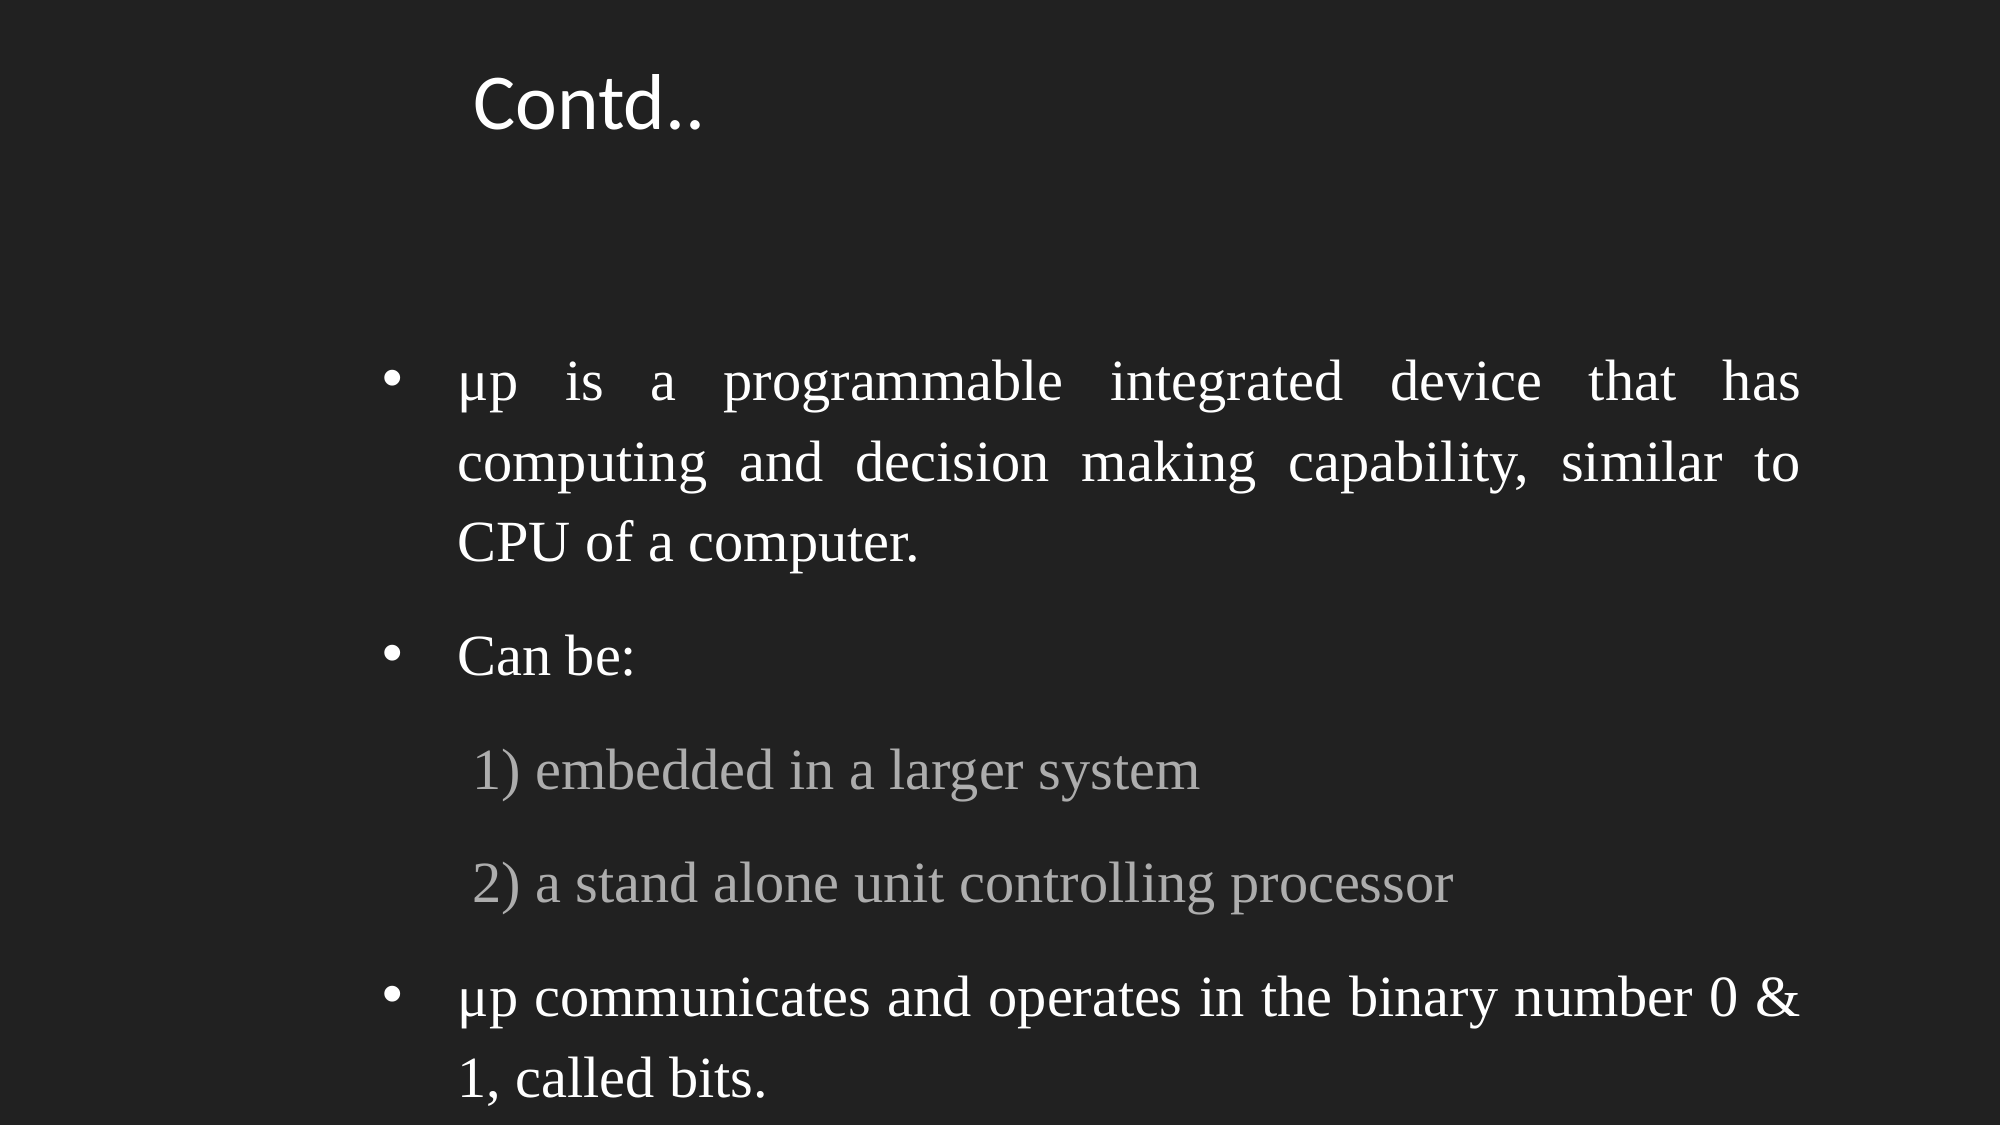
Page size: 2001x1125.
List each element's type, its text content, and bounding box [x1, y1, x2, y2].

title Contd.. [473, 50, 1527, 239]
list μp is a programmable integrated device that has computing and decision making capability, similar to CPU of a computer. Can be: 1) embedded in a larger system 2) a stand alone unit controlling processor μp communicates and operates in the binary number 0 & 1, called bits. Each μp has a fixed set of instructions in the form of binary patterns called machine language. [382, 332, 1802, 1125]
